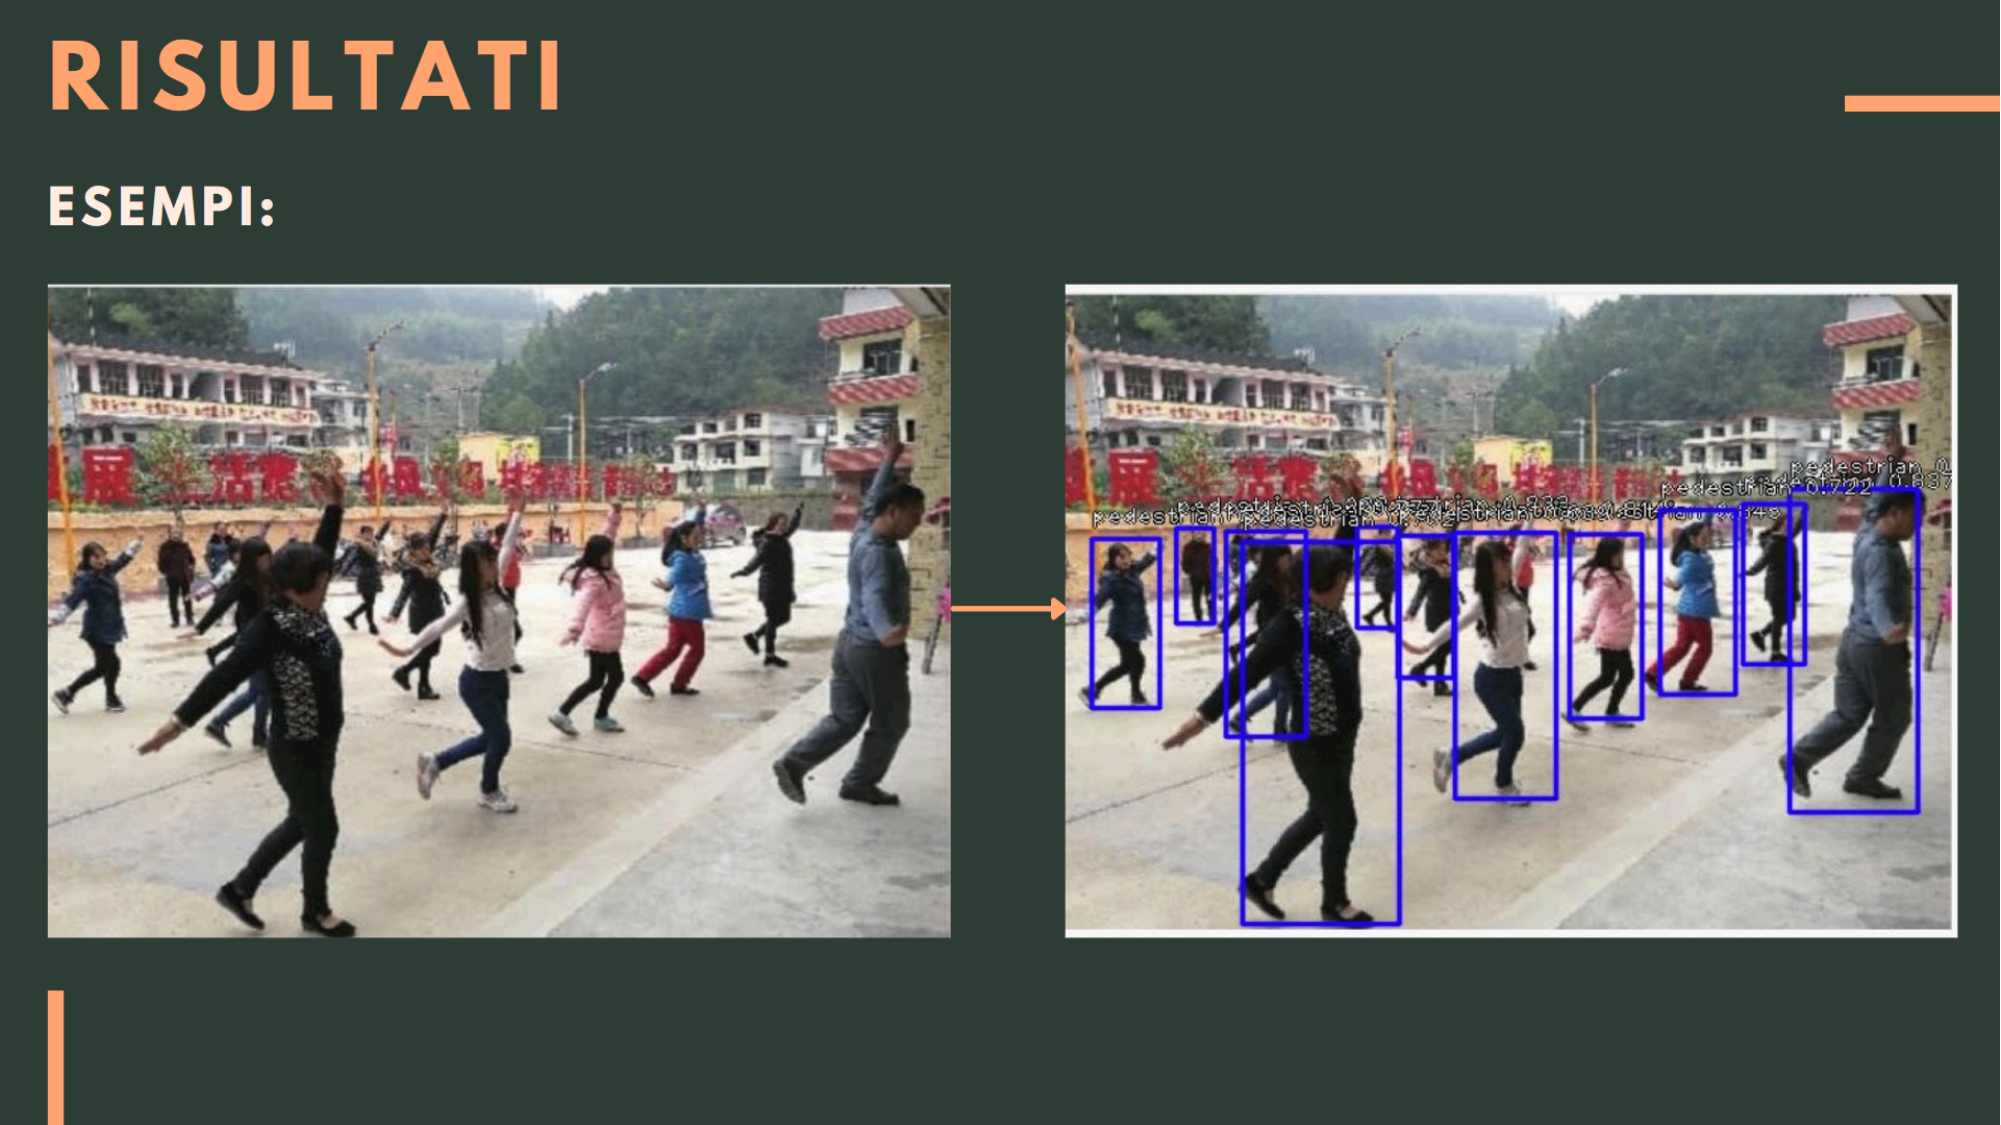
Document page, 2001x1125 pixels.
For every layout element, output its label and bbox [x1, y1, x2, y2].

list [0, 0, 2000, 1125]
